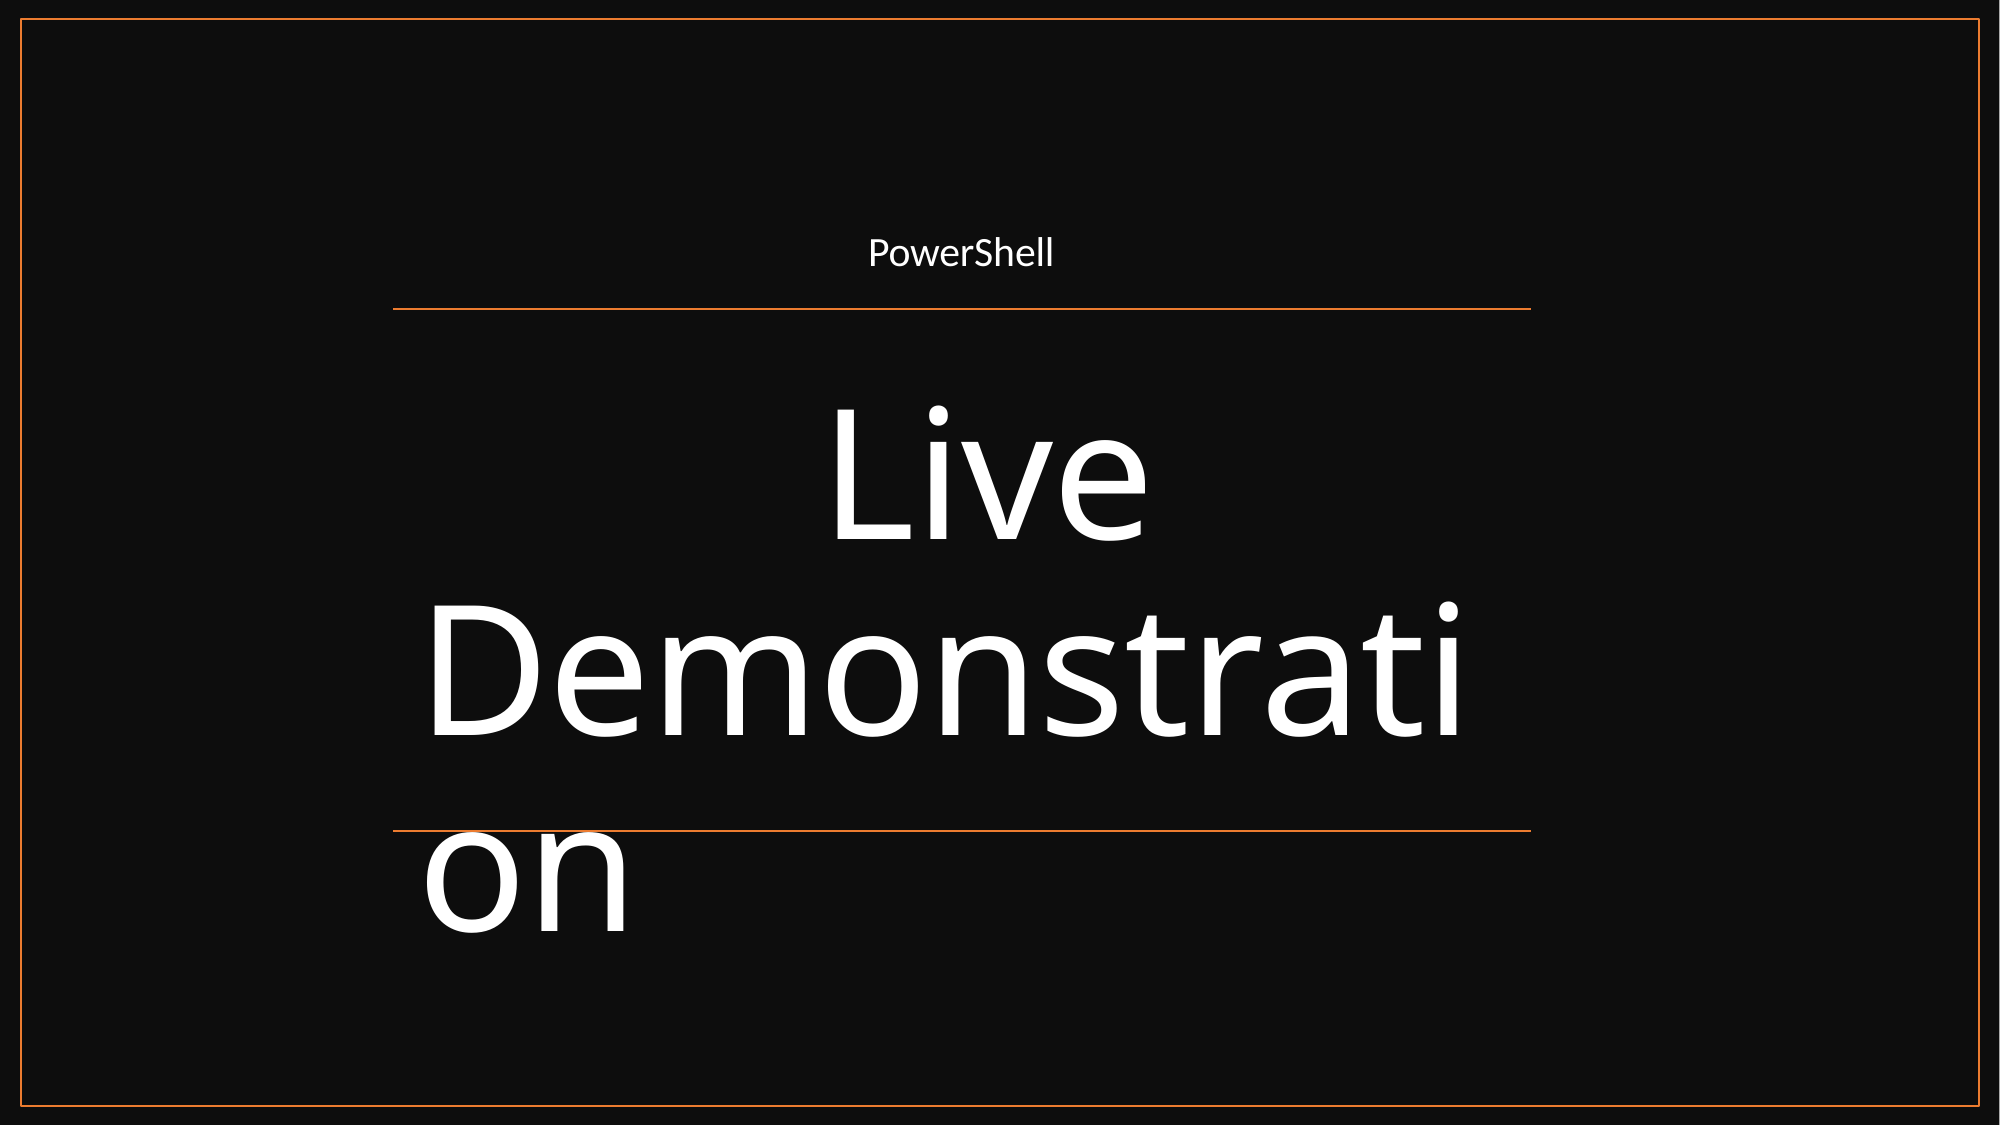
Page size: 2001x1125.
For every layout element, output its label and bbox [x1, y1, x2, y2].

text_box [20, 18, 1979, 1106]
